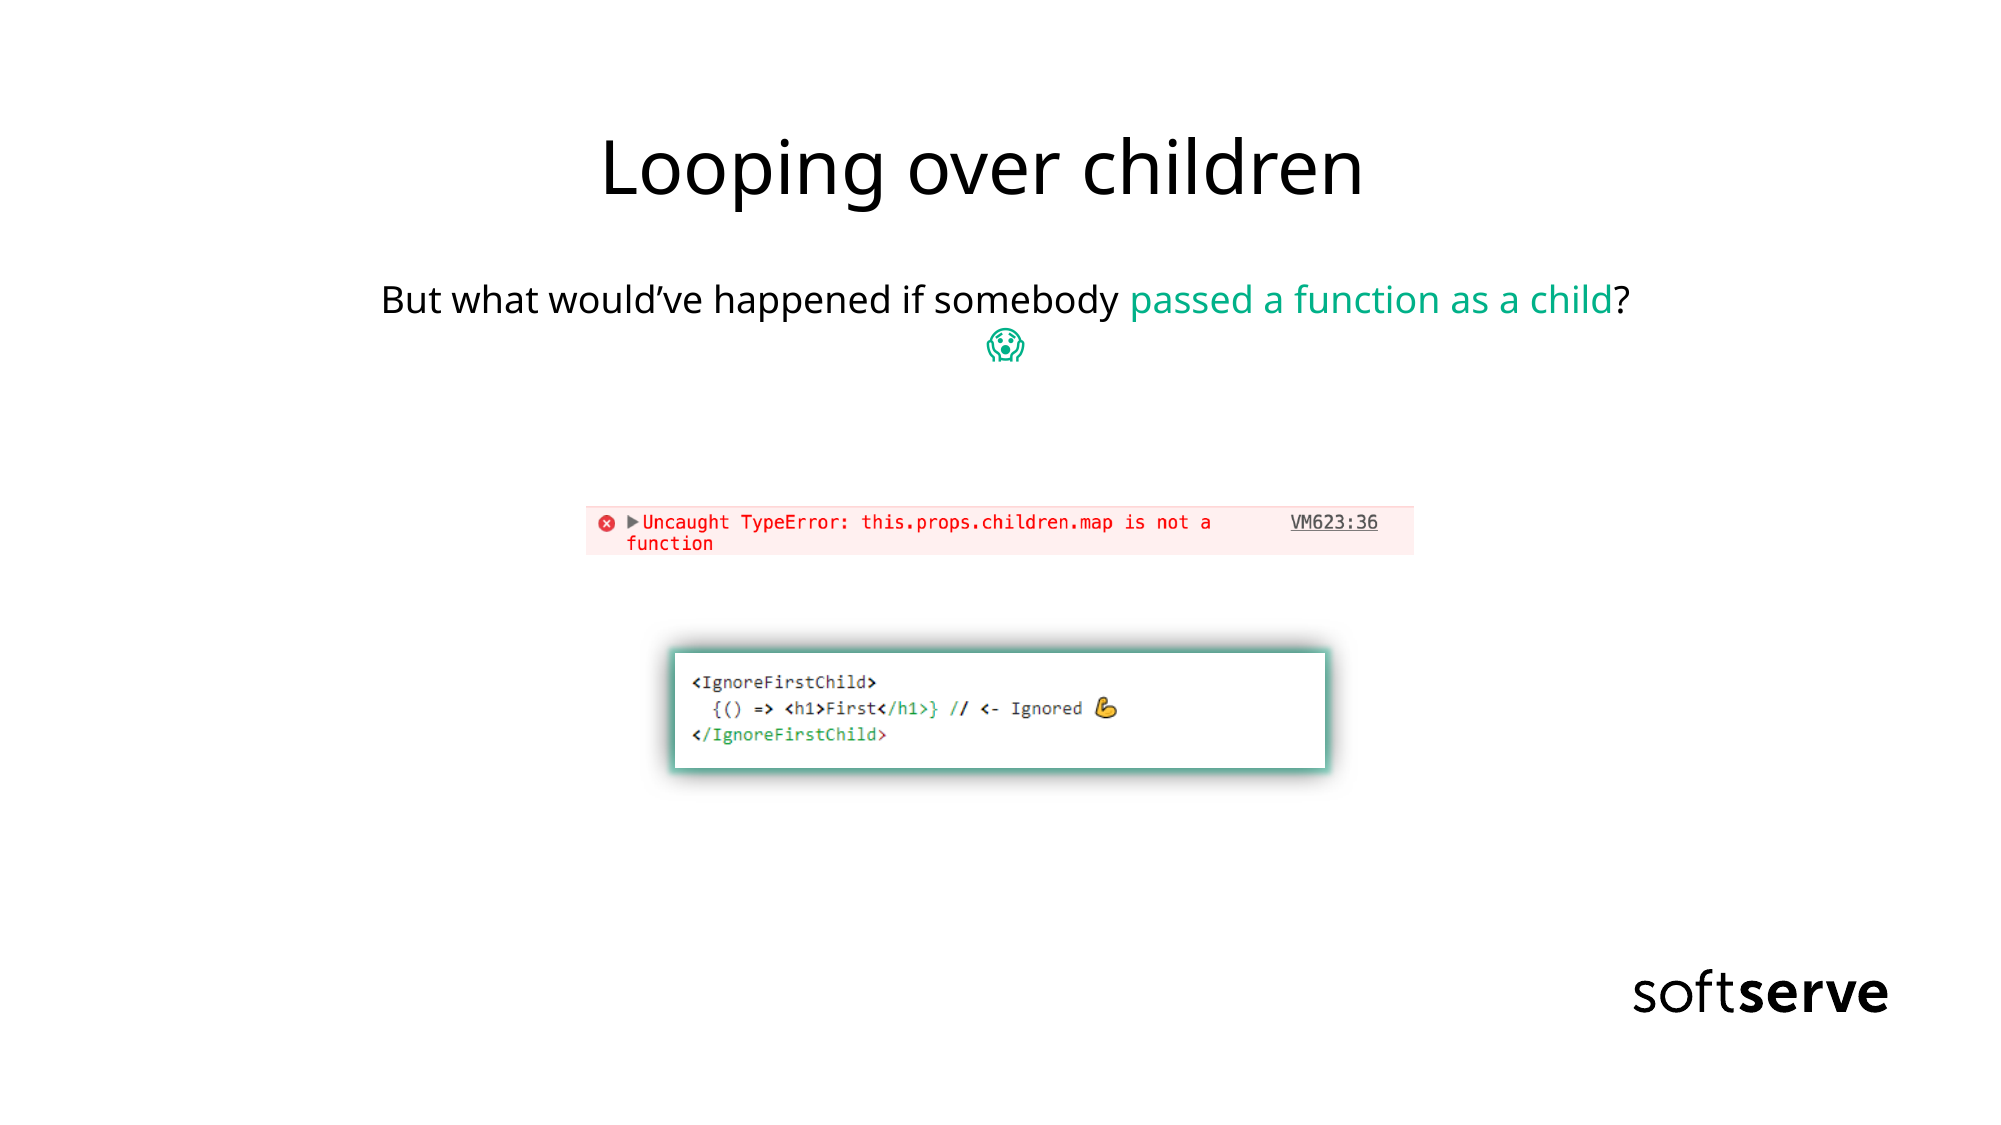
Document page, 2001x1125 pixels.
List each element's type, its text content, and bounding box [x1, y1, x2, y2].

picture [675, 653, 1325, 768]
title Looping over children [112, 112, 1888, 900]
picture [586, 506, 1414, 555]
text_box But what would’ve happened if somebody passed a function as a child? 😱 [173, 268, 1853, 1056]
